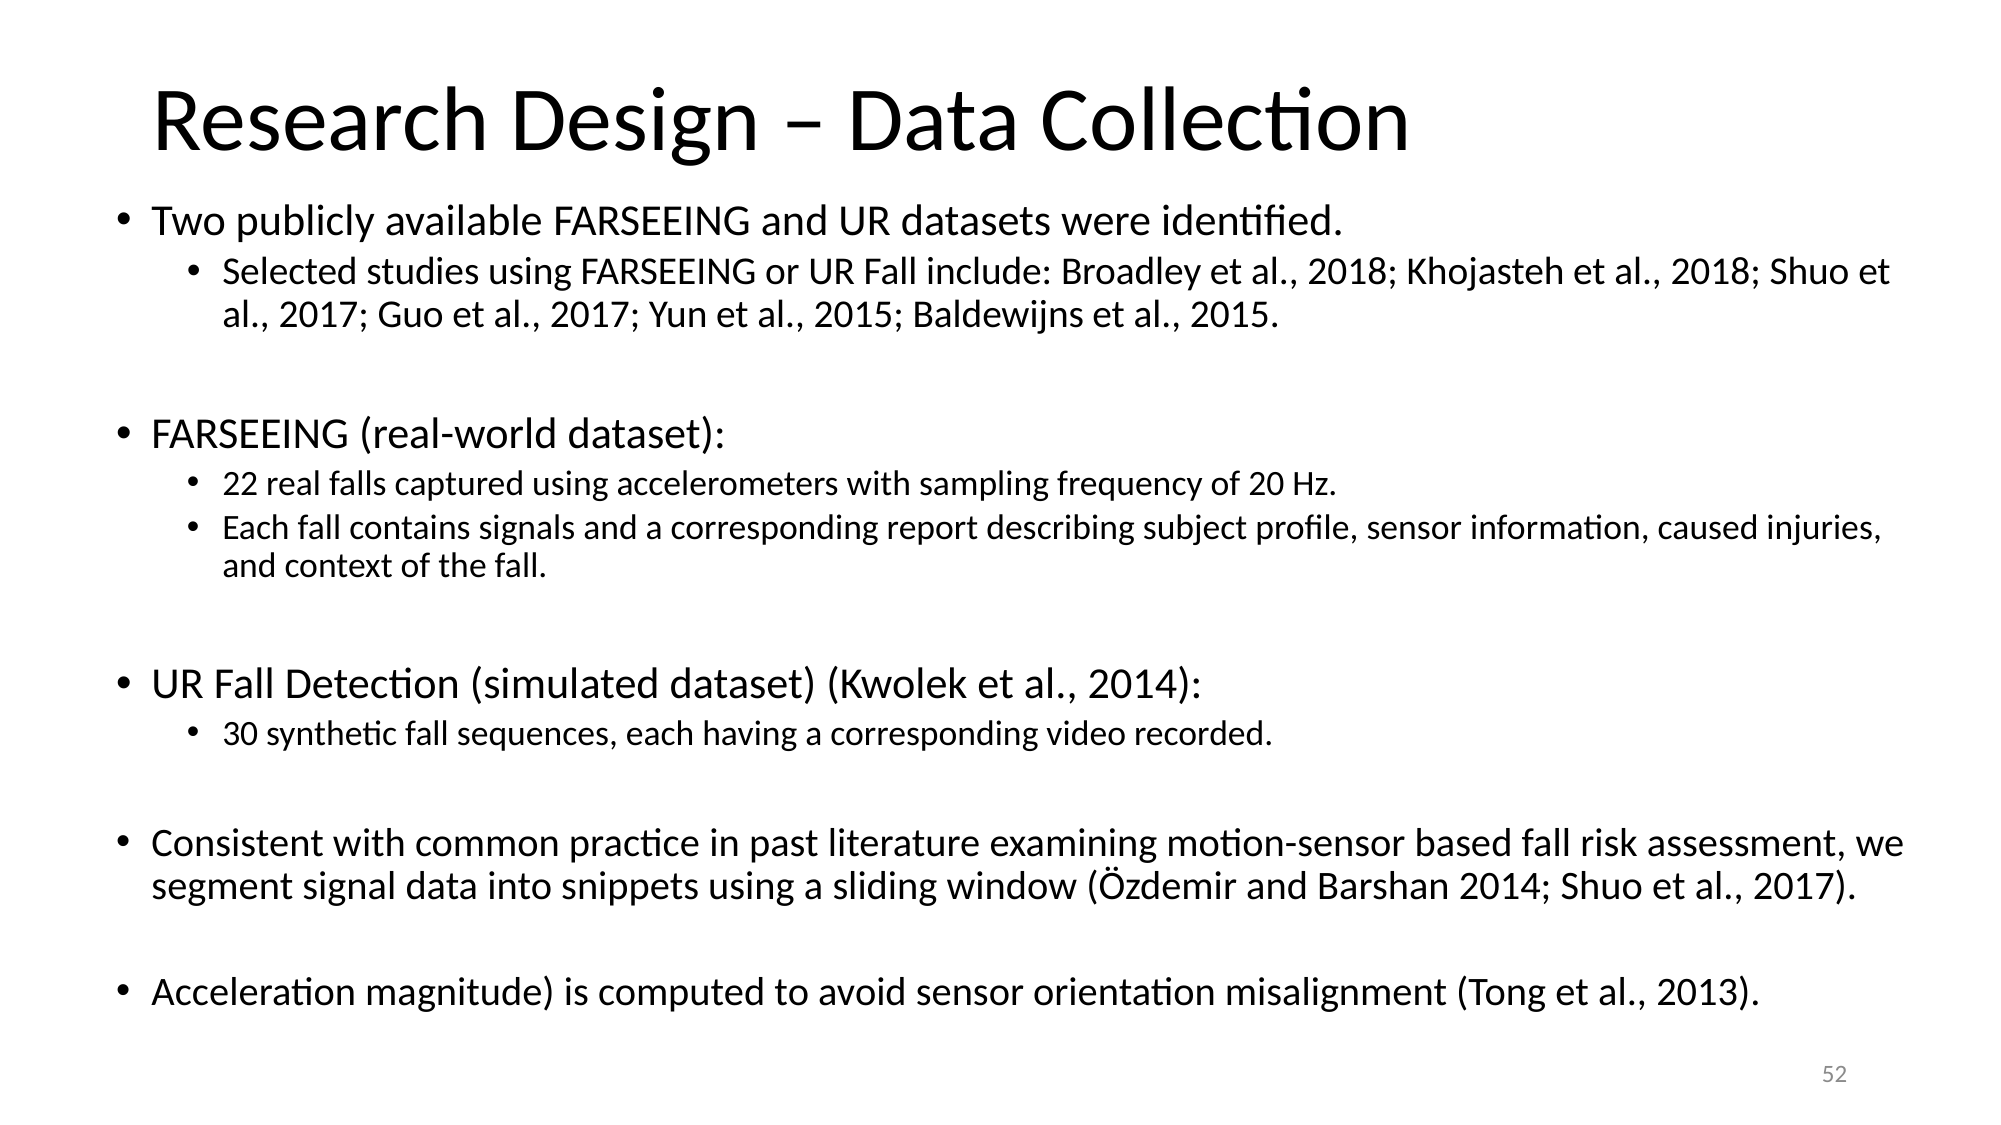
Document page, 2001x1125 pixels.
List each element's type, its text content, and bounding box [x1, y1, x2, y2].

title Research Design – Data Collection [137, 12, 1863, 230]
slide_number 52 [1412, 1042, 1863, 1103]
